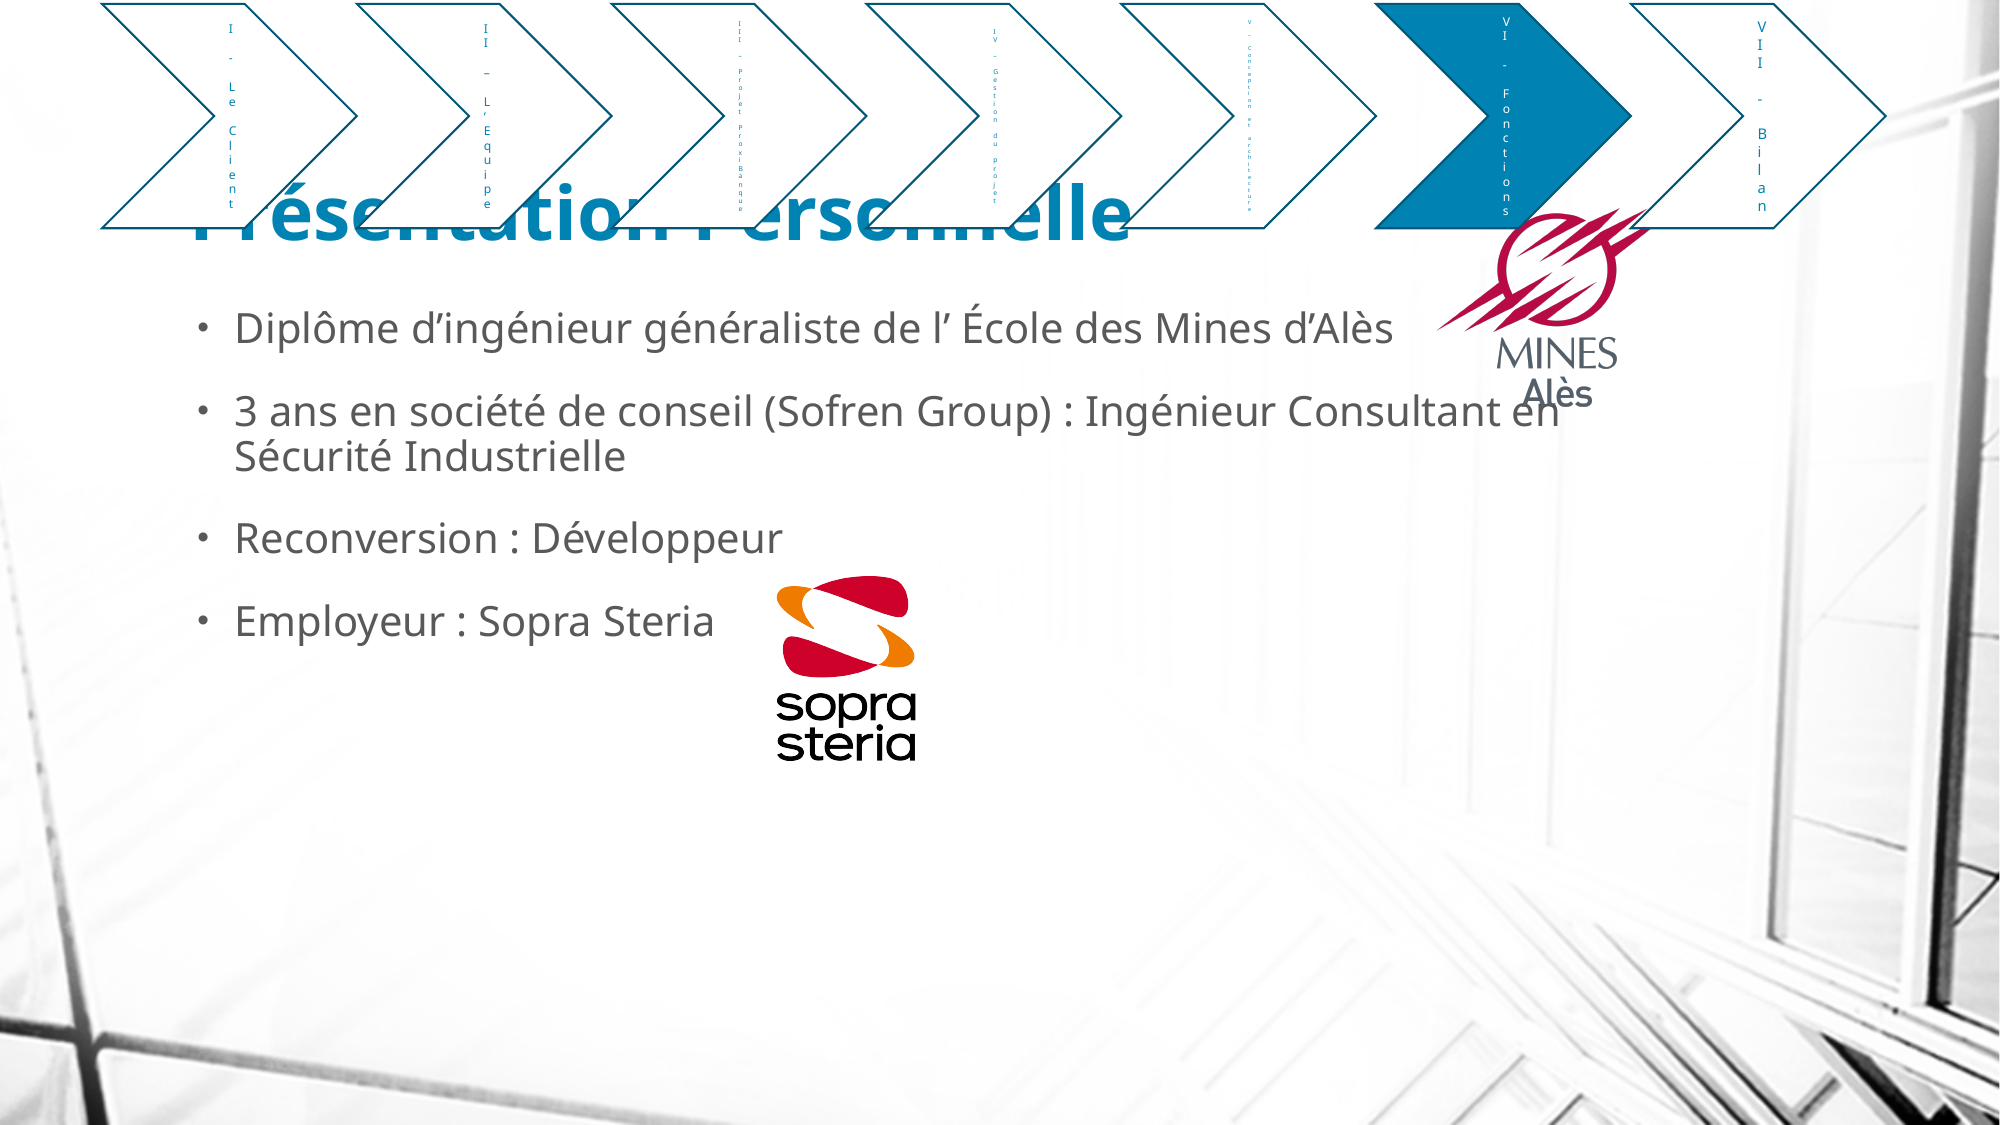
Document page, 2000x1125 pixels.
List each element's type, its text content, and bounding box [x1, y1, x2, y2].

list Diplôme d’ingénieur généraliste de l’ École des Mines d’Alès 3 ans en société de conseil (Sofren Group) : Ingénieur Consultant en Sécurité Industrielle Reconversion : Développeur Employeur : Sopra Steria [174, 299, 1600, 988]
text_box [101, 3, 1886, 229]
picture [0, 0, 2000, 1125]
title Présentation Personnelle [174, 229, 1436, 263]
